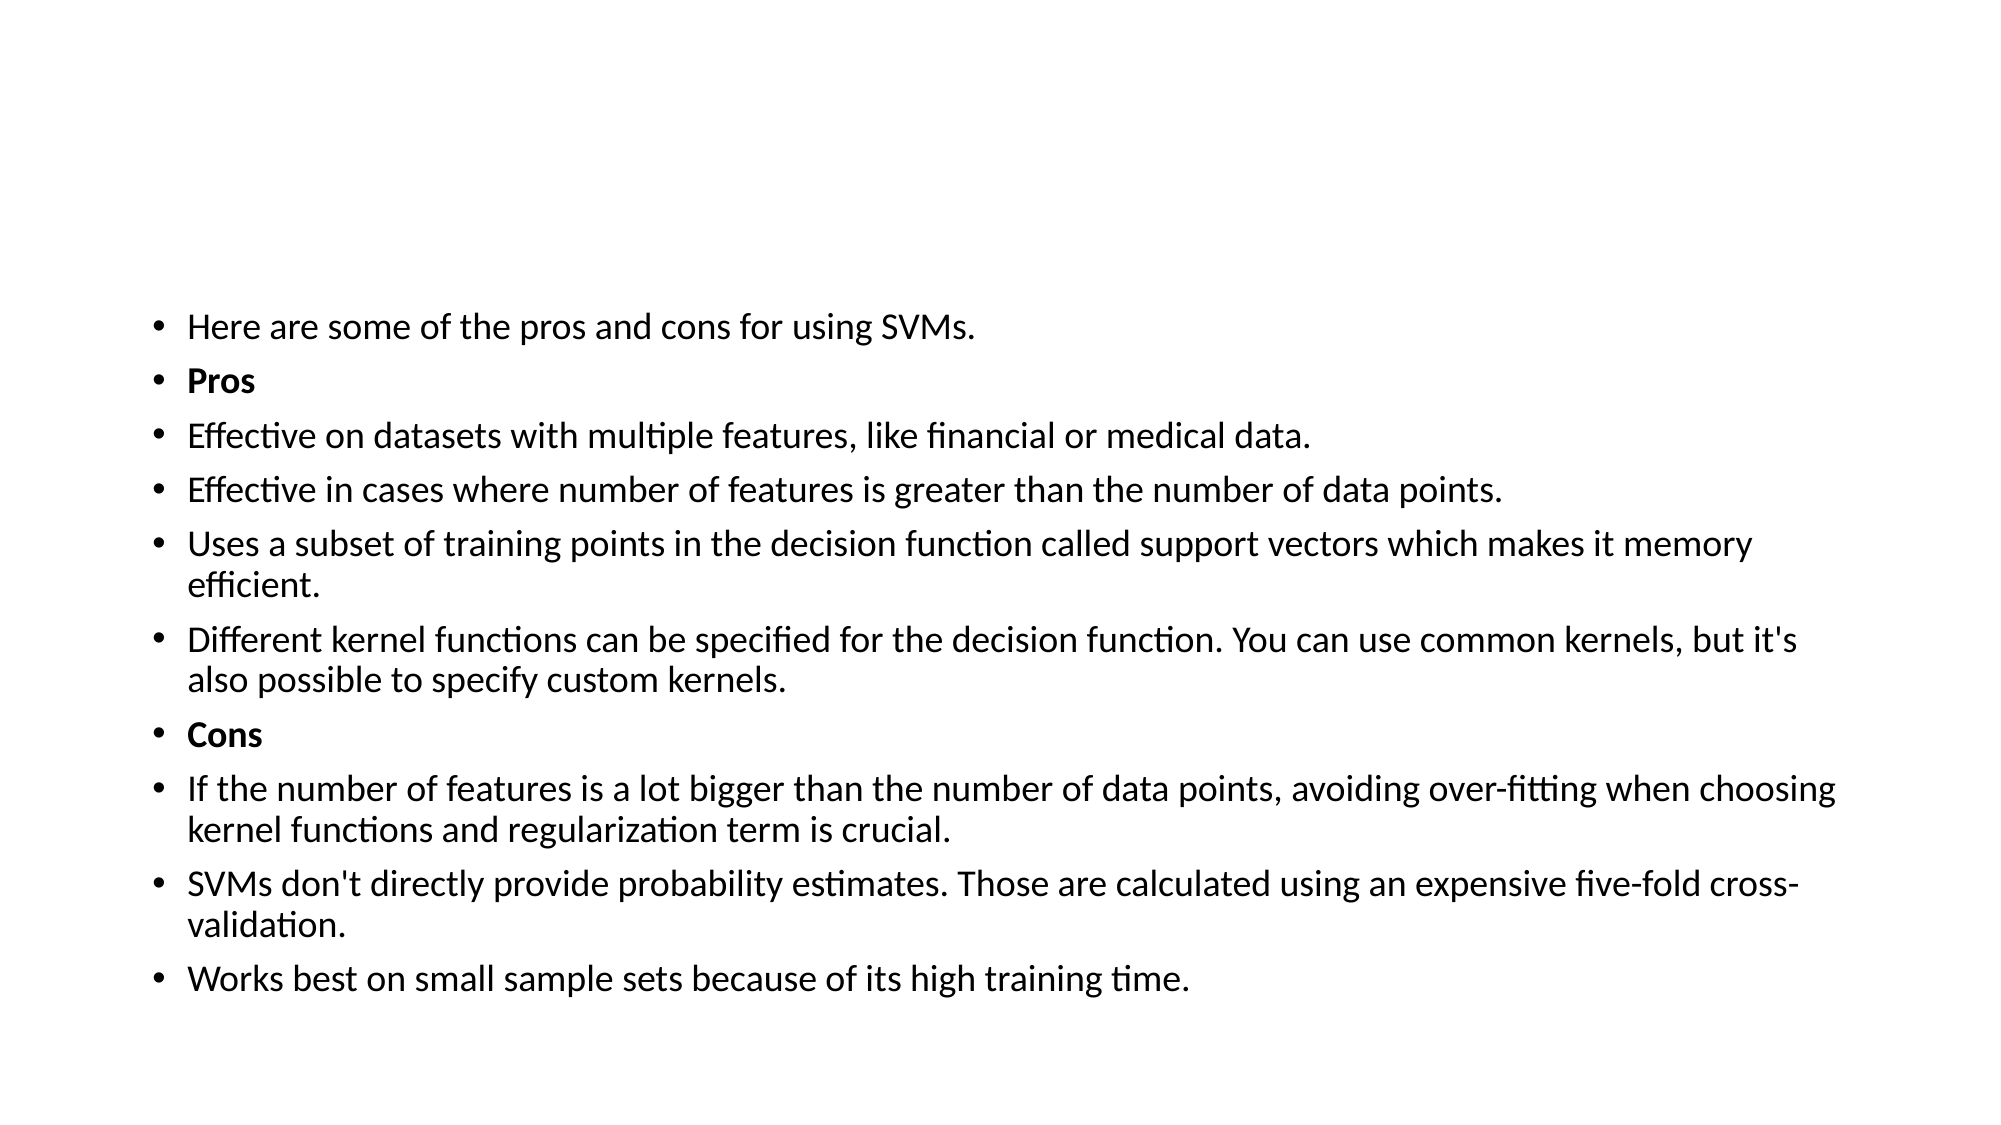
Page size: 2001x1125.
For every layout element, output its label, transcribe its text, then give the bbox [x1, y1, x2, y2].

list Here are some of the pros and cons for using SVMs. Pros Effective on datasets with multiple features, like financial or medical data. Effective in cases where number of features is greater than the number of data points. Uses a subset of training points in the decision function called support vectors which makes it memory efficient. Different kernel functions can be specified for the decision function. You can use common kernels, but it's also possible to specify custom kernels. Cons If the number of features is a lot bigger than the number of data points, avoiding over-fitting when choosing kernel functions and regularization term is crucial. SVMs don't directly provide probability estimates. Those are calculated using an expensive five-fold cross-validation. Works best on small sample sets because of its high training time. [137, 299, 1863, 1014]
